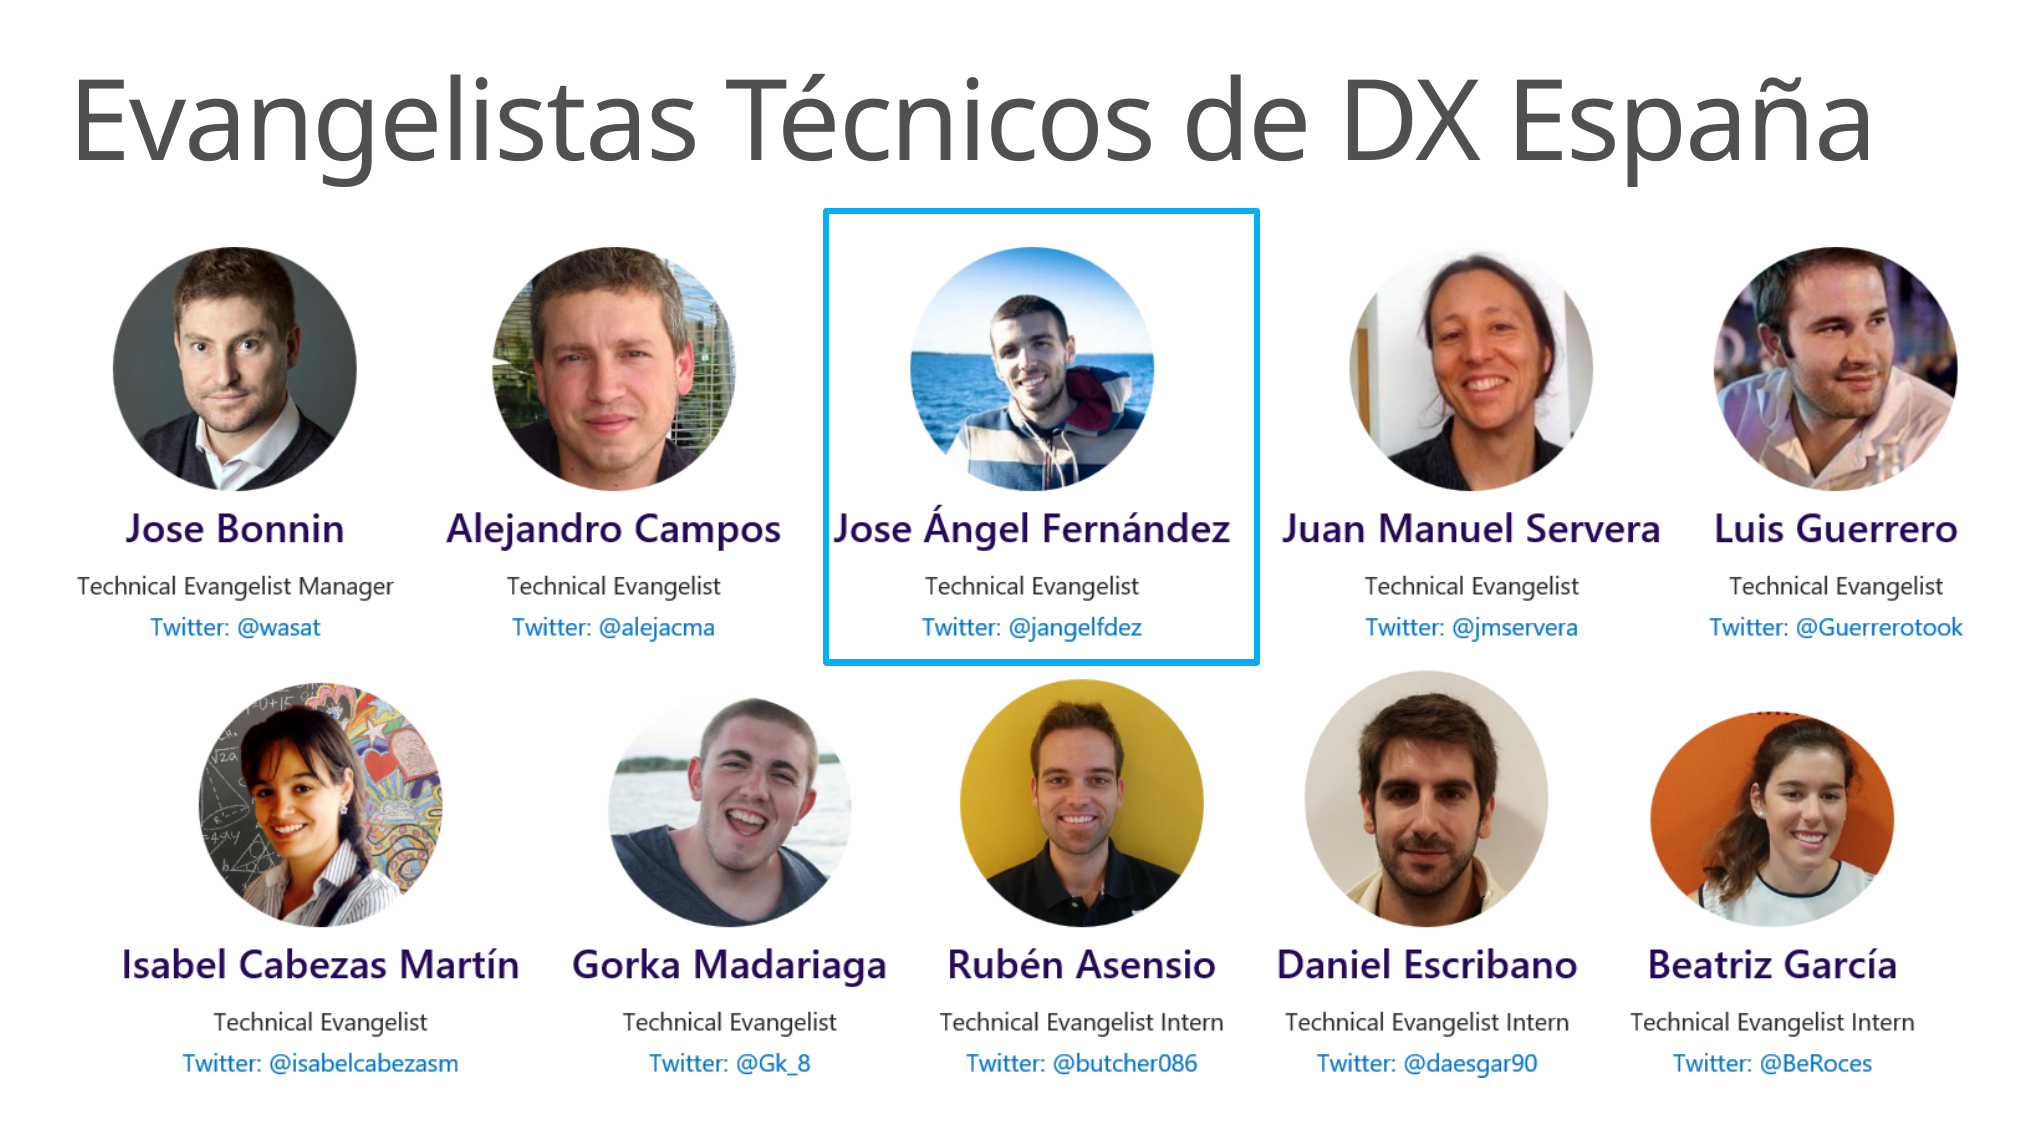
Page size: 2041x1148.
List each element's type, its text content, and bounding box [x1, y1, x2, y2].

picture [830, 247, 1253, 658]
text_box [825, 210, 1258, 247]
text_box Evangelistas Técnicos de DX España [45, 48, 1996, 199]
picture [77, 247, 1964, 1078]
